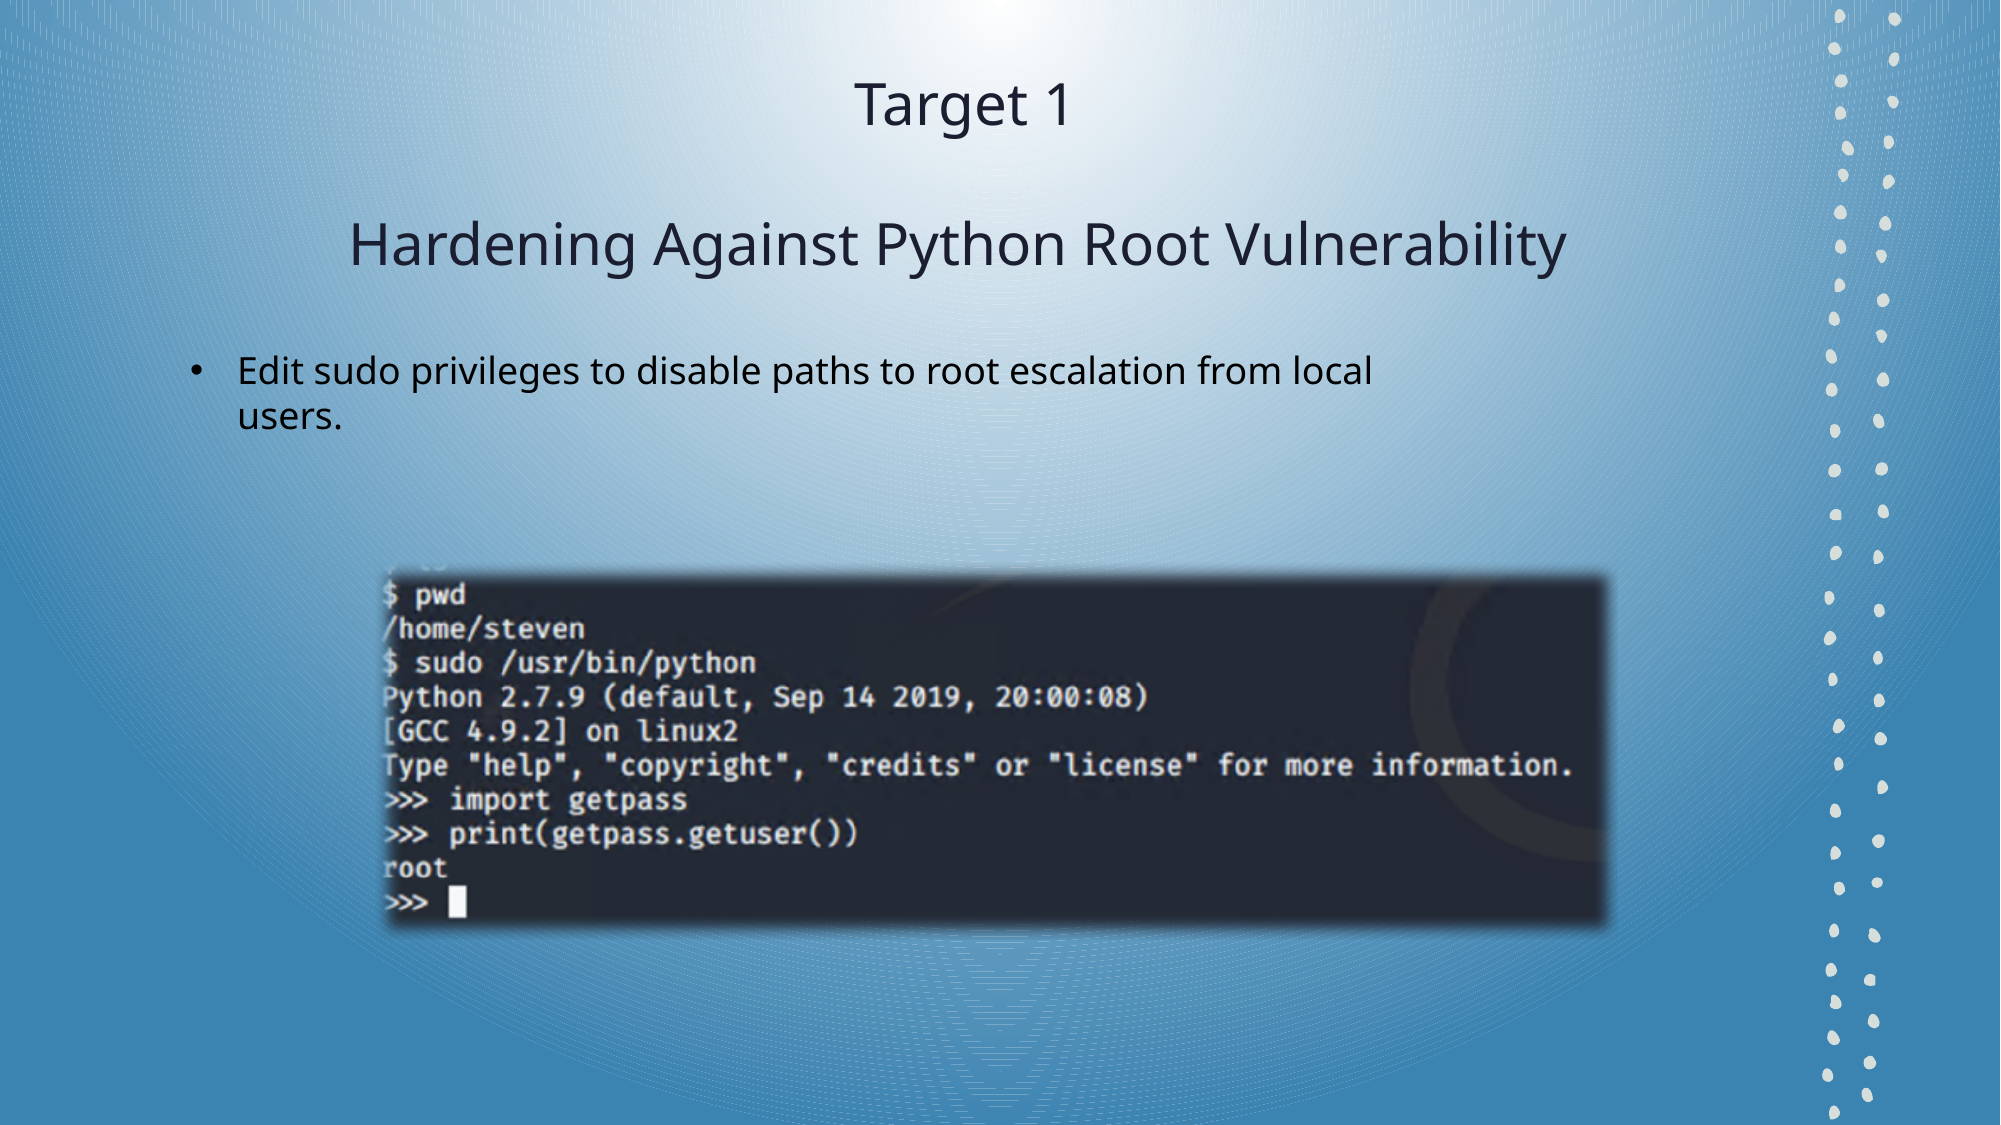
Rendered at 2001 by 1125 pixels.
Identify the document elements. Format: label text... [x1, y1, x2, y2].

title Target 1 Hardening Against Python Root Vulnerability [175, 82, 1756, 263]
text_box Edit sudo privileges to disable paths to root escalation from local users. [175, 339, 1451, 490]
picture [374, 562, 1618, 941]
